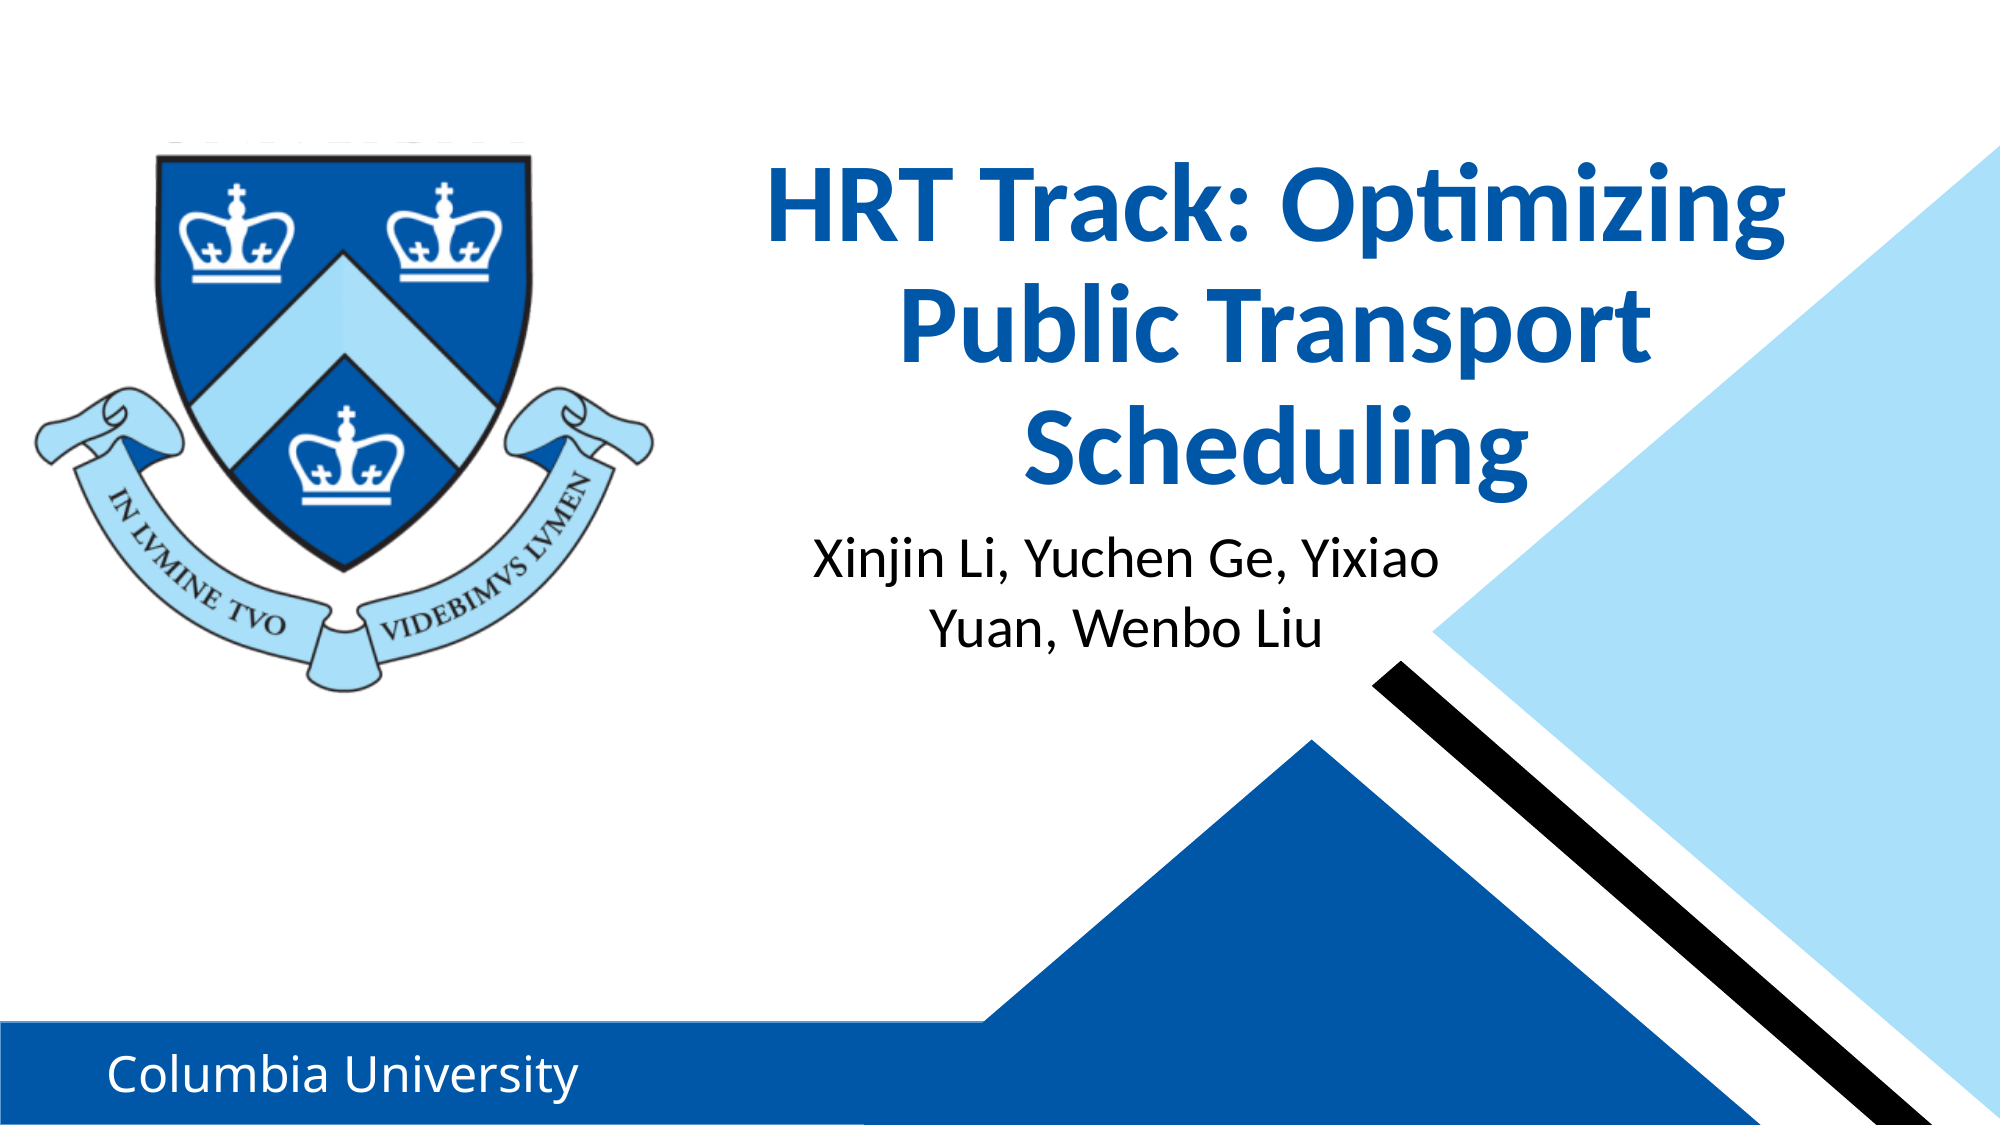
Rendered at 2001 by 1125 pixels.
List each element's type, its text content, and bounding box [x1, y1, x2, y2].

title HRT Track: Optimizing Public Transport Scheduling [672, 216, 1881, 436]
picture [0, 142, 930, 812]
text_box Xinjin Li, Yuchen Ge, Yixiao Yuan, Wenbo Liu [780, 511, 1474, 667]
